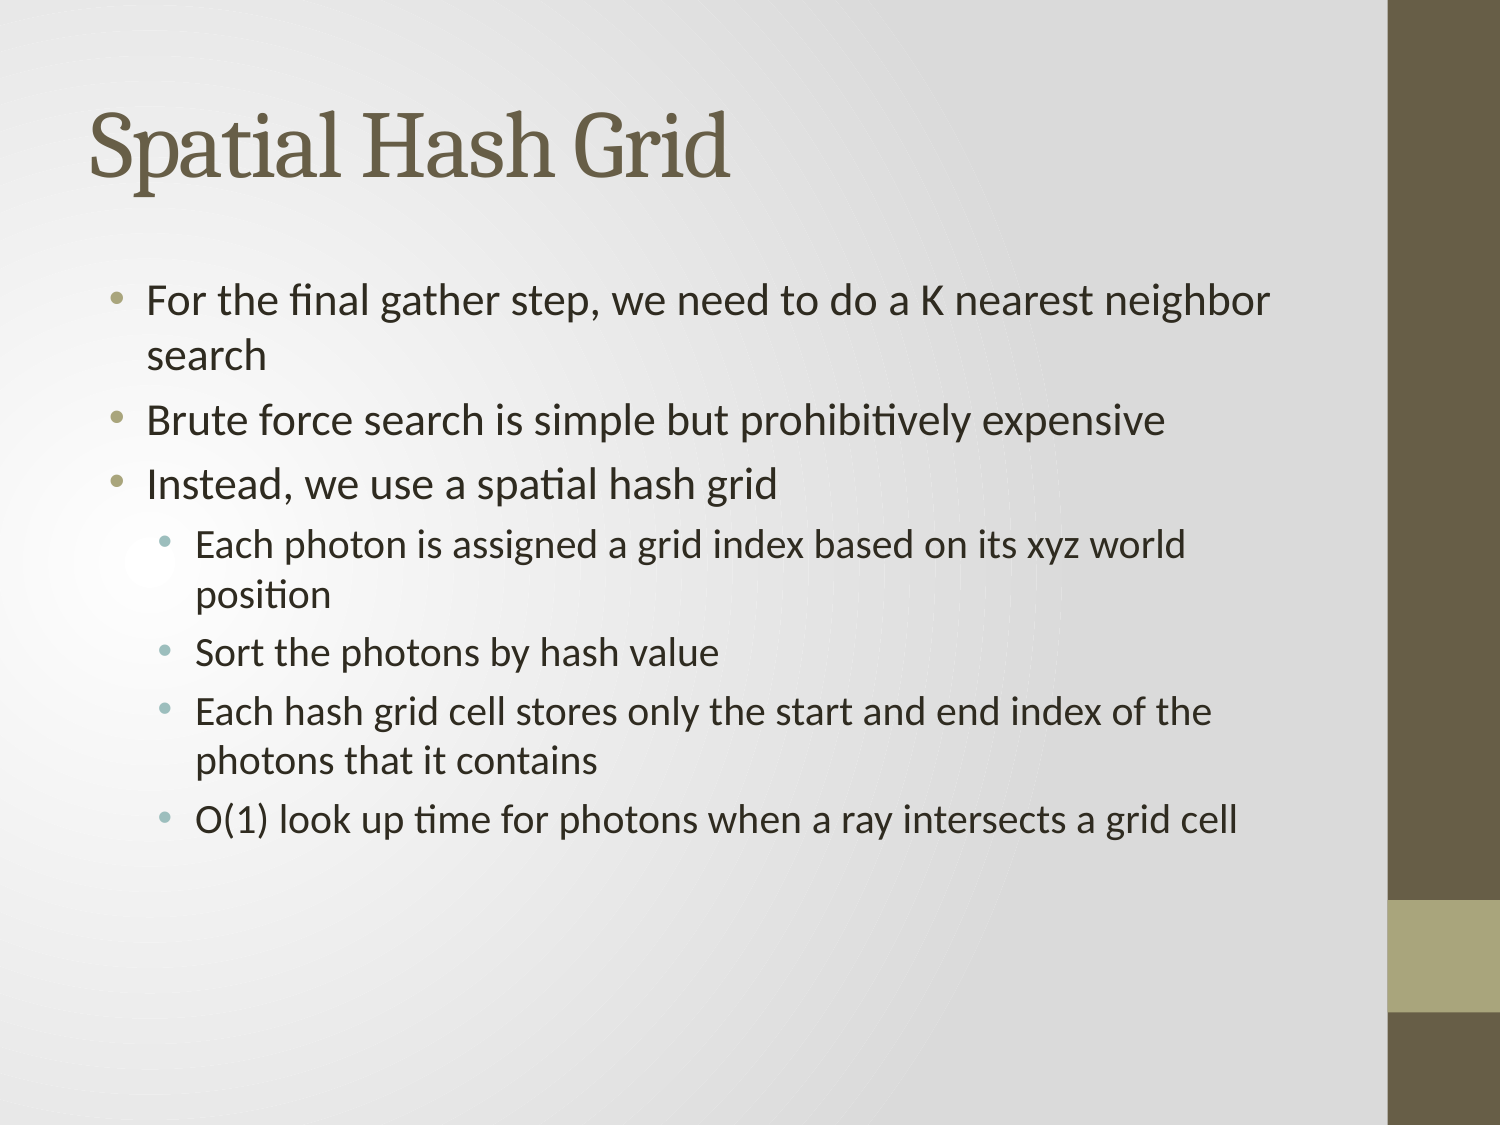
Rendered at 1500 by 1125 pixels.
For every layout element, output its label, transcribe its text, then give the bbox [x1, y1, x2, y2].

title Spatial Hash Grid [75, 45, 1325, 233]
list For the final gather step, we need to do a K nearest neighbor search Brute force search is simple but prohibitively expensive Instead, we use a spatial hash grid Each photon is assigned a grid index based on its xyz world position Sort the photons by hash value Each hash grid cell stores only the start and end index of the photons that it contains O(1) look up time for photons when a ray intersects a grid cell [75, 262, 1325, 1050]
